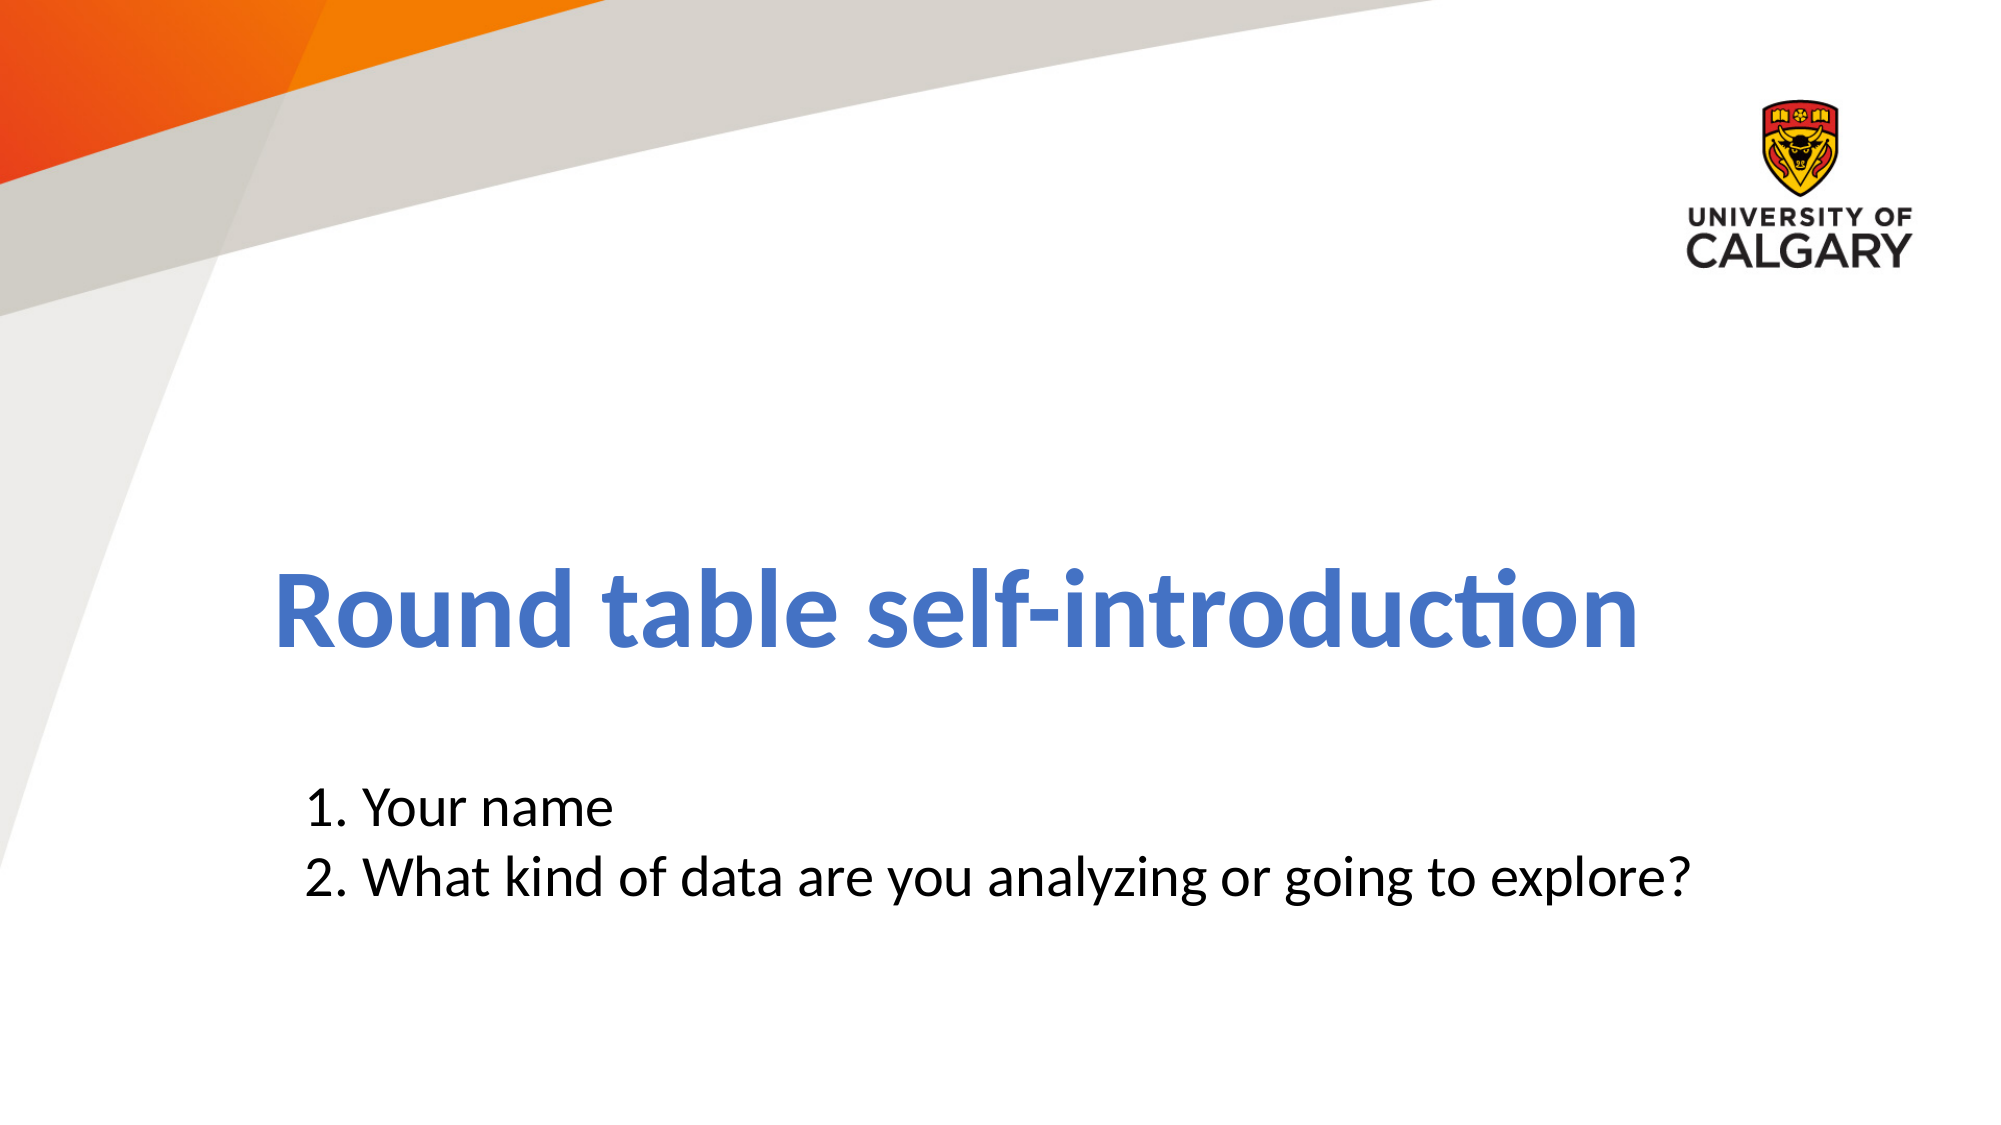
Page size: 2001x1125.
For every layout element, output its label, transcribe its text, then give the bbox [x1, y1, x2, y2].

text_box 1. Your name 2. What kind of data are you analyzing or going to explore? [290, 761, 1709, 916]
picture [0, 0, 2001, 1125]
title Round table self-introduction [258, 292, 1888, 678]
